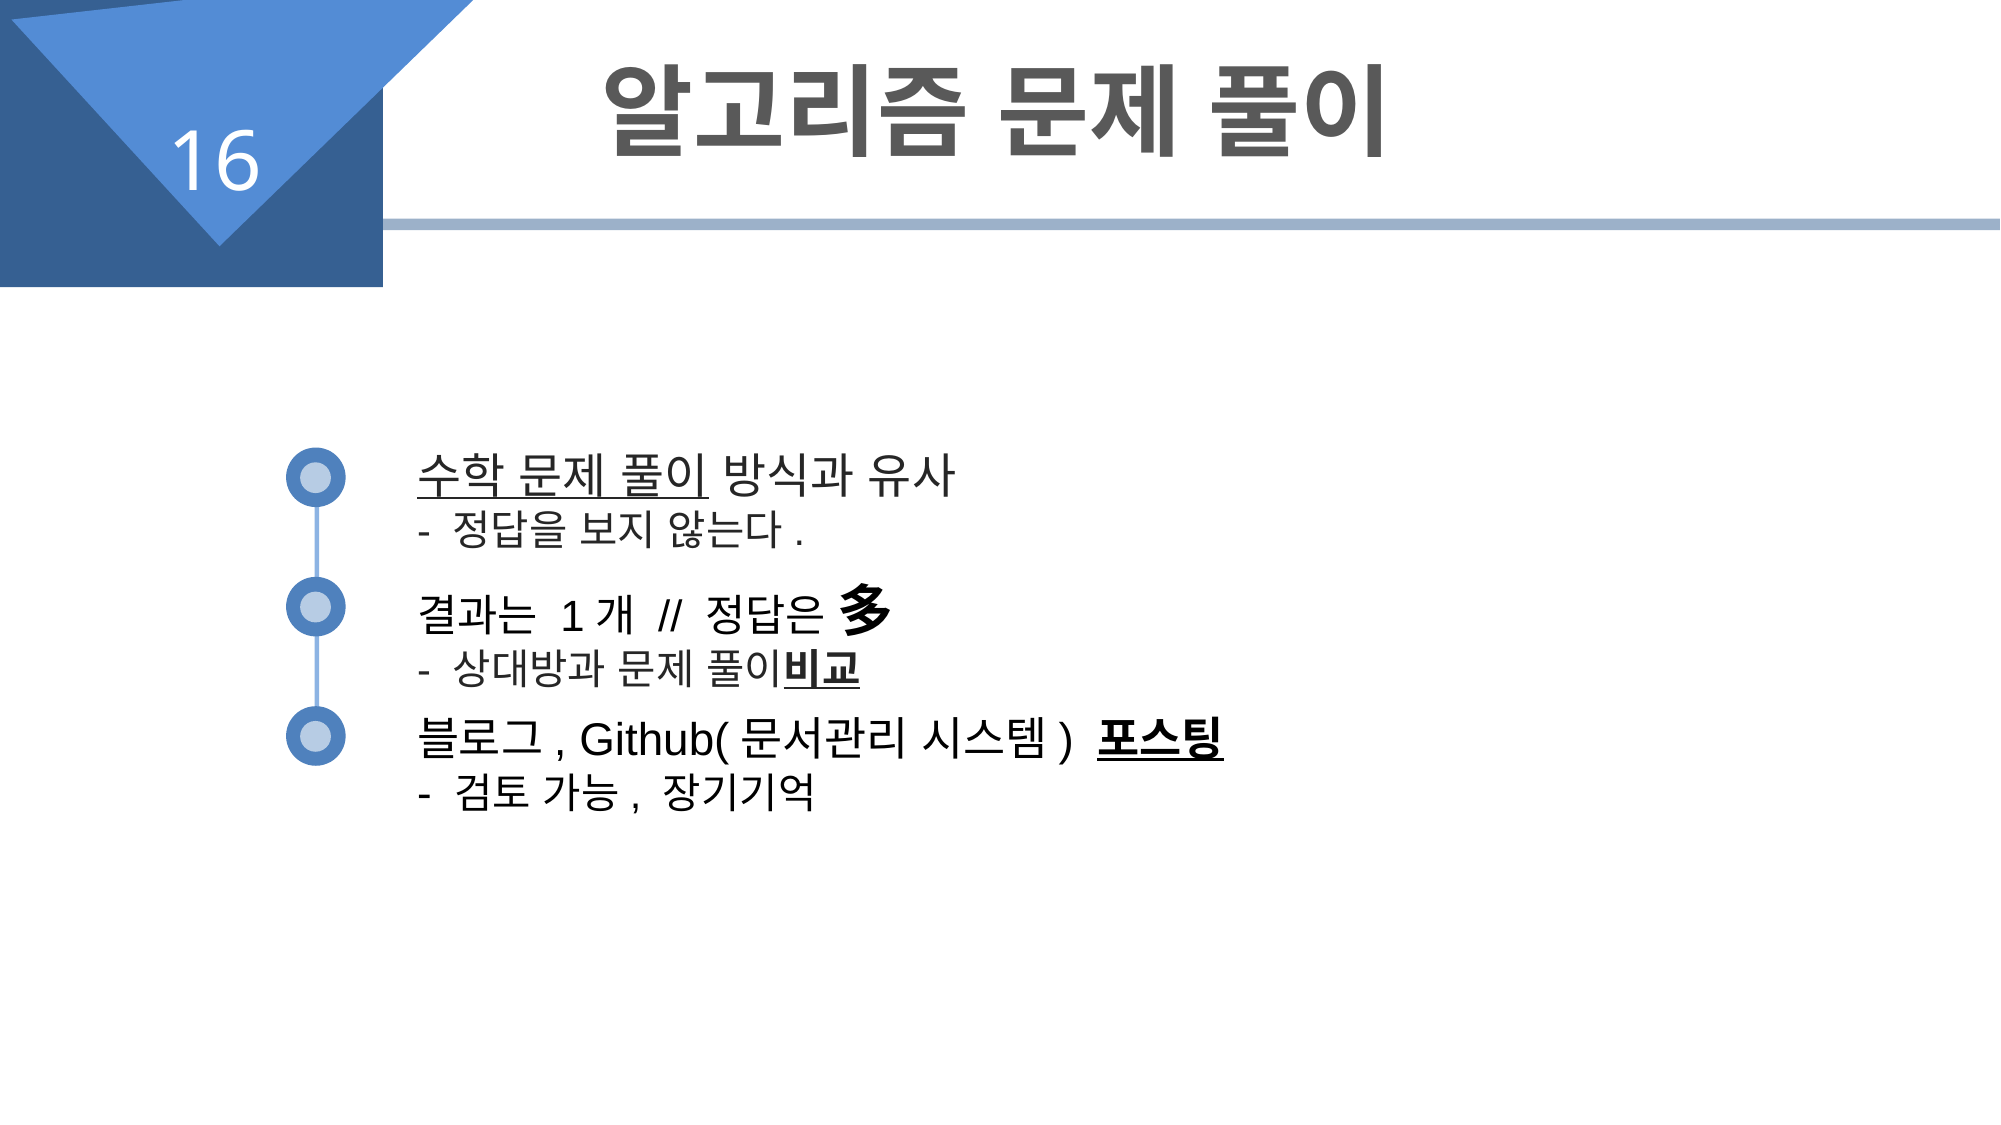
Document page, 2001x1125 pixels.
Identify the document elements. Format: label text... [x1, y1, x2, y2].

text_box [11, 0, 474, 247]
text_box [0, 0, 383, 288]
text_box 알고리즘 문제 풀이 [314, 55, 1681, 248]
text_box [285, 438, 1558, 906]
text_box [1681, 218, 2000, 231]
text_box 16 [139, 127, 278, 187]
